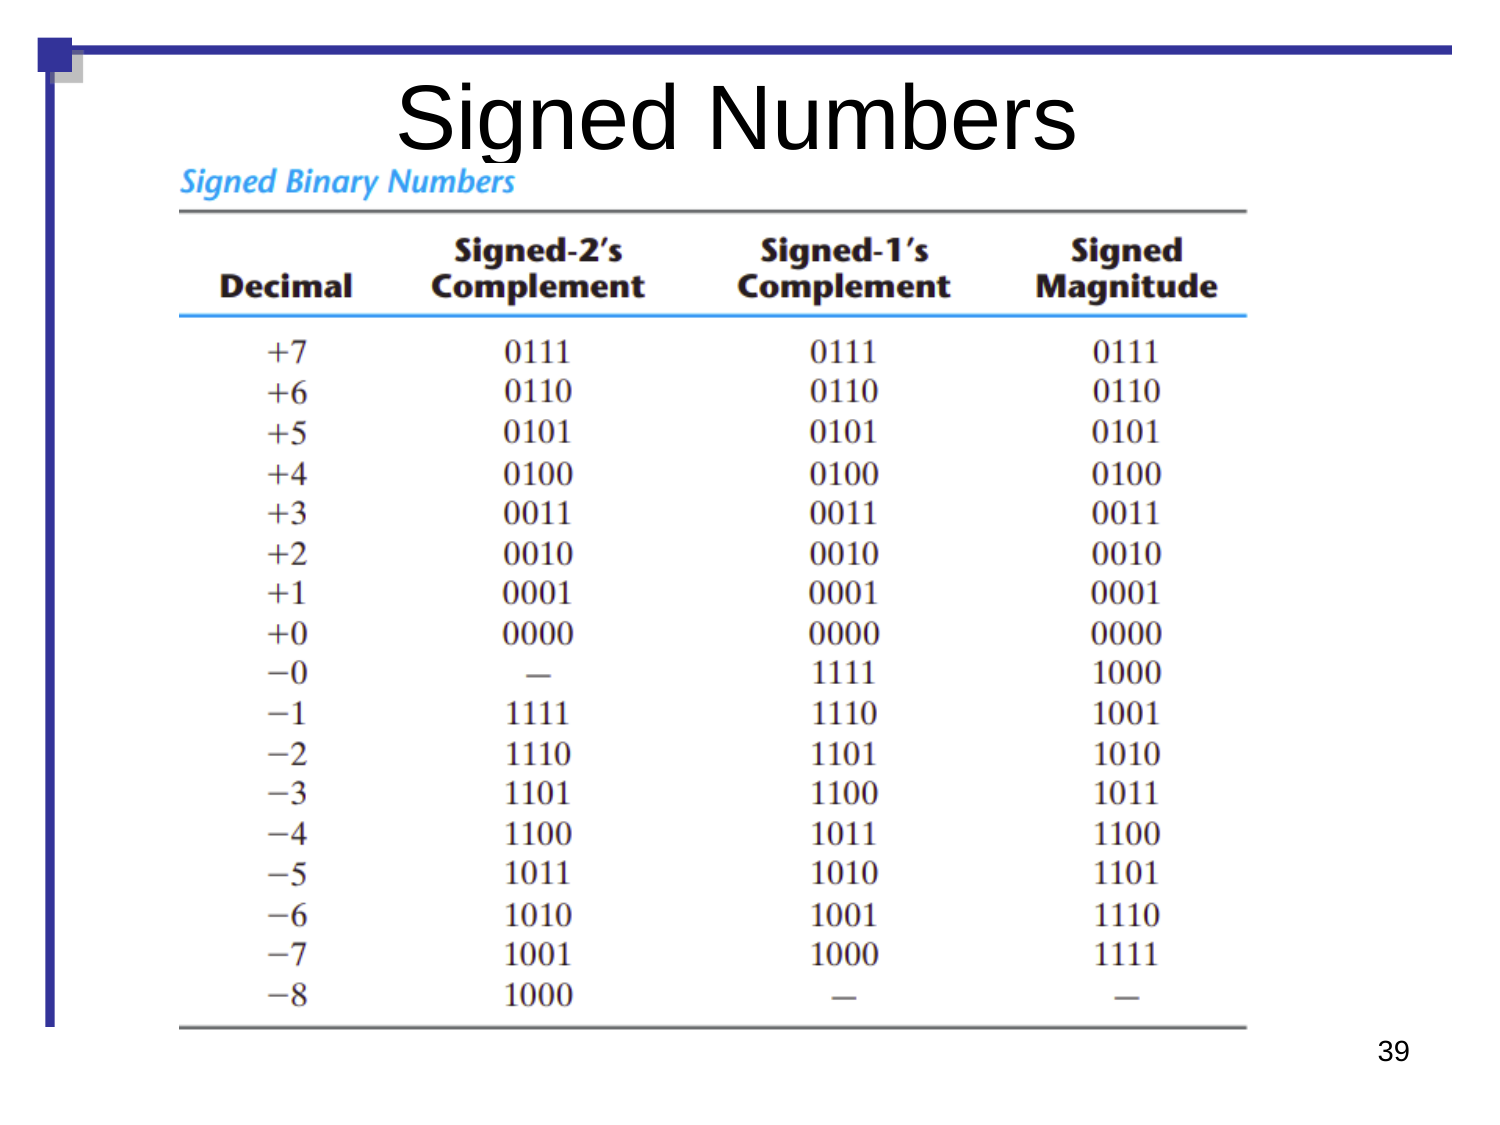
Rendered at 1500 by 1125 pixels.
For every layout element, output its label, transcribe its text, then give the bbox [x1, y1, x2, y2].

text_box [37, 37, 1448, 1023]
text_box 39 [1074, 1031, 1425, 1103]
picture [179, 163, 1251, 1036]
